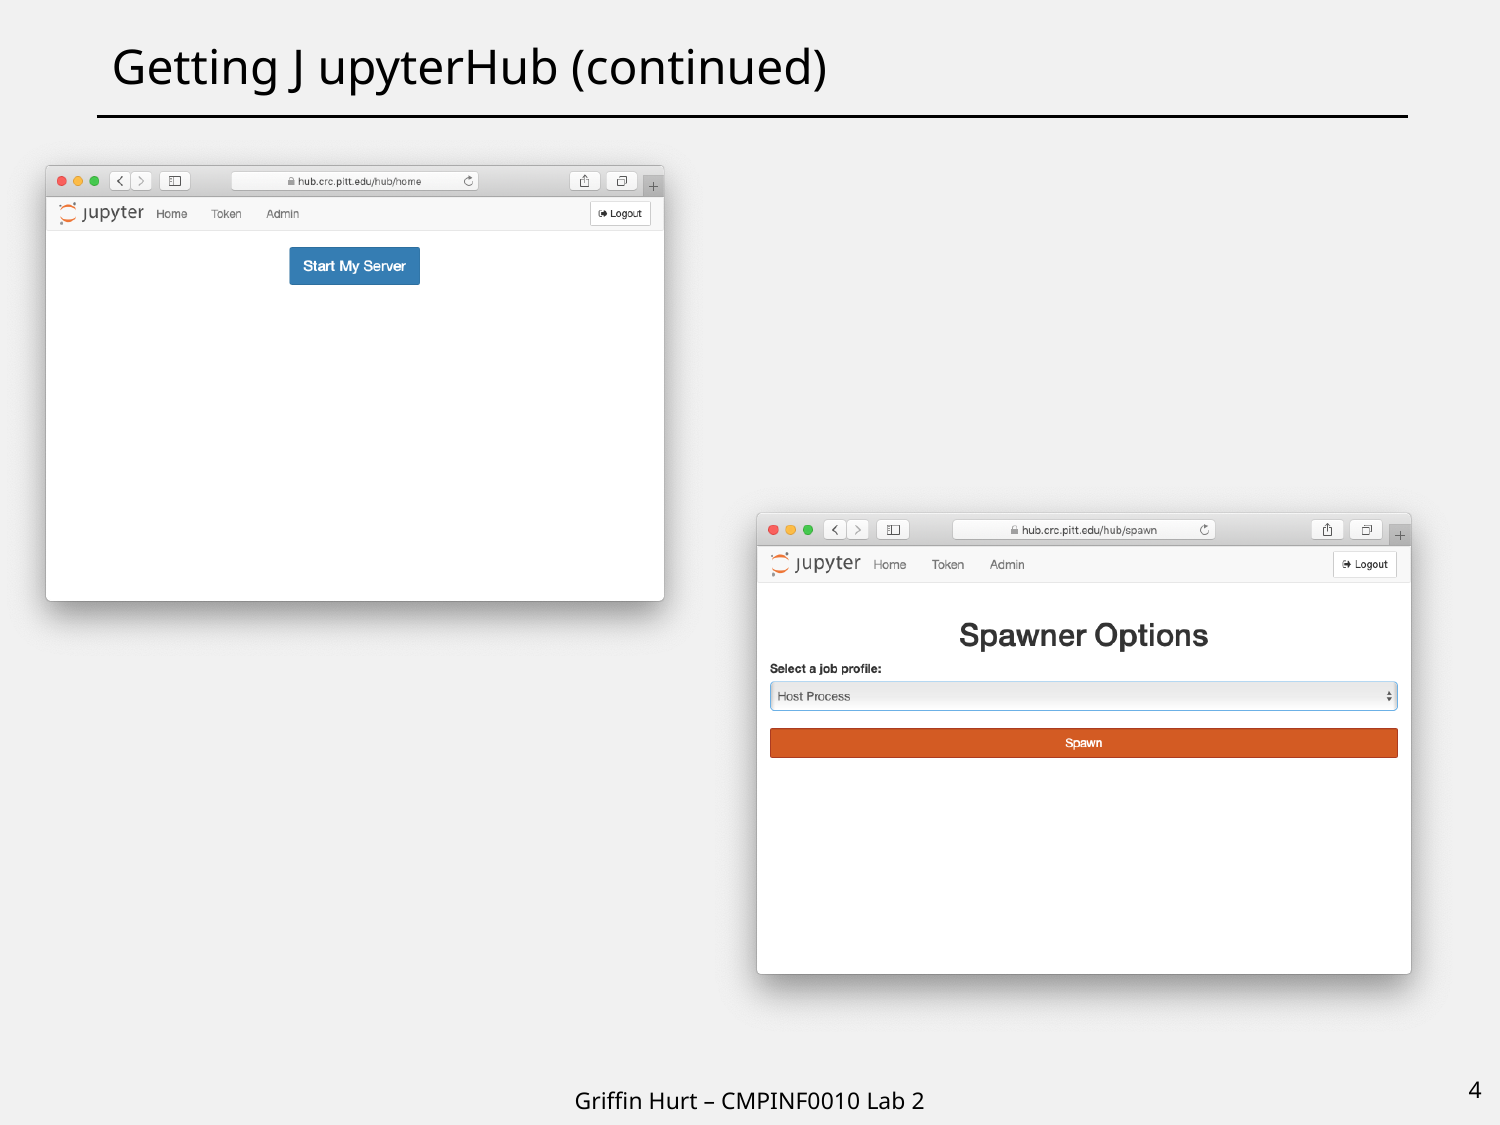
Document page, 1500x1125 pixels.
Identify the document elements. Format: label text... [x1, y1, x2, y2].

picture [0, 134, 1459, 1038]
slide_number 4 [1343, 1060, 1500, 1125]
title Getting J upyterHub (continued) [93, 4, 1407, 114]
footer Griffin Hurt – CMPINF0010 Lab 2 [496, 1065, 1004, 1125]
